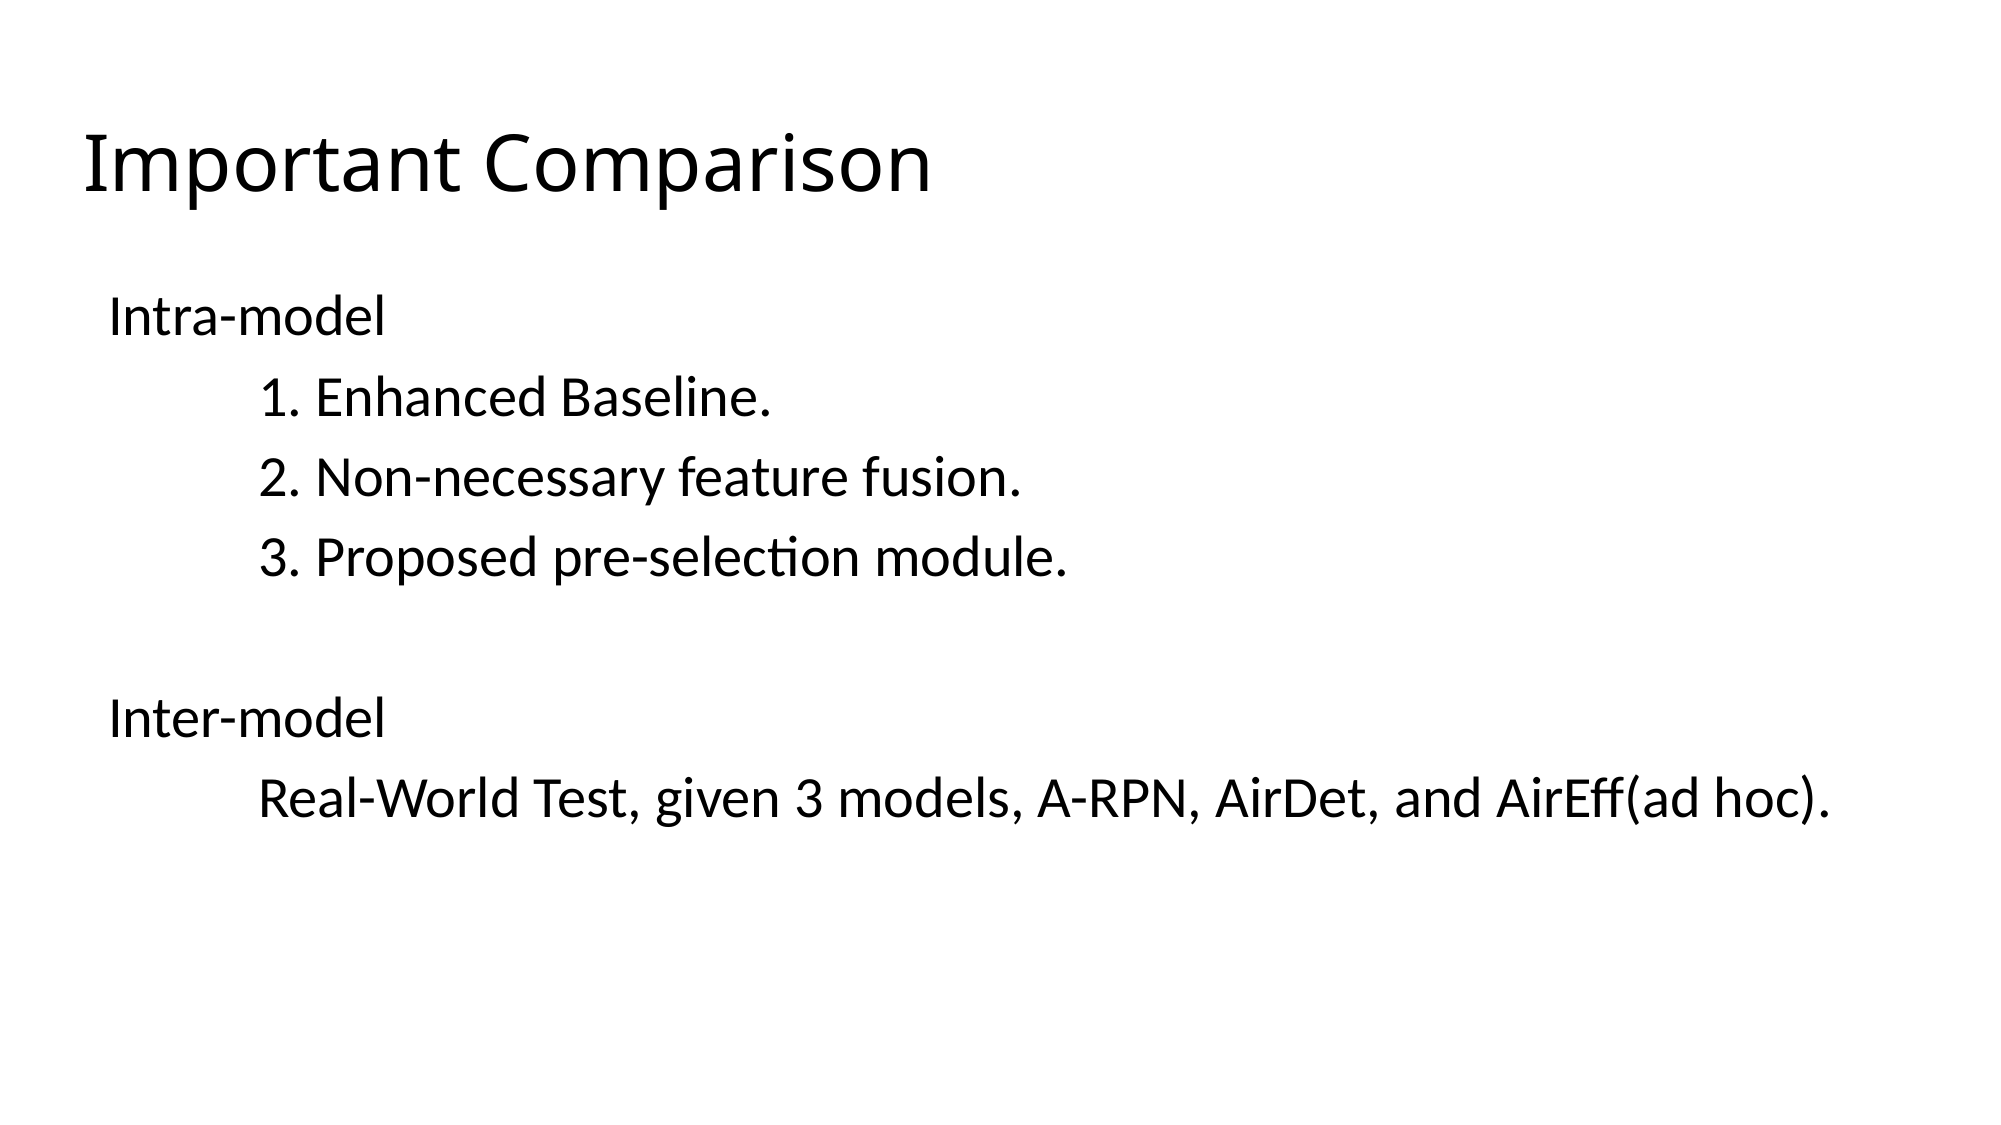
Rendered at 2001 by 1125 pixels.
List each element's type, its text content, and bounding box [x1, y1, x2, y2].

list Intra-model 1. Enhanced Baseline. 2. Non-necessary feature fusion. 3. Proposed pre-selection module. Inter-model Real-World Test, given 3 models, A-RPN, AirDet, and AirEff(ad hoc). [68, 252, 1932, 1000]
title Important Comparison [68, 97, 1932, 223]
